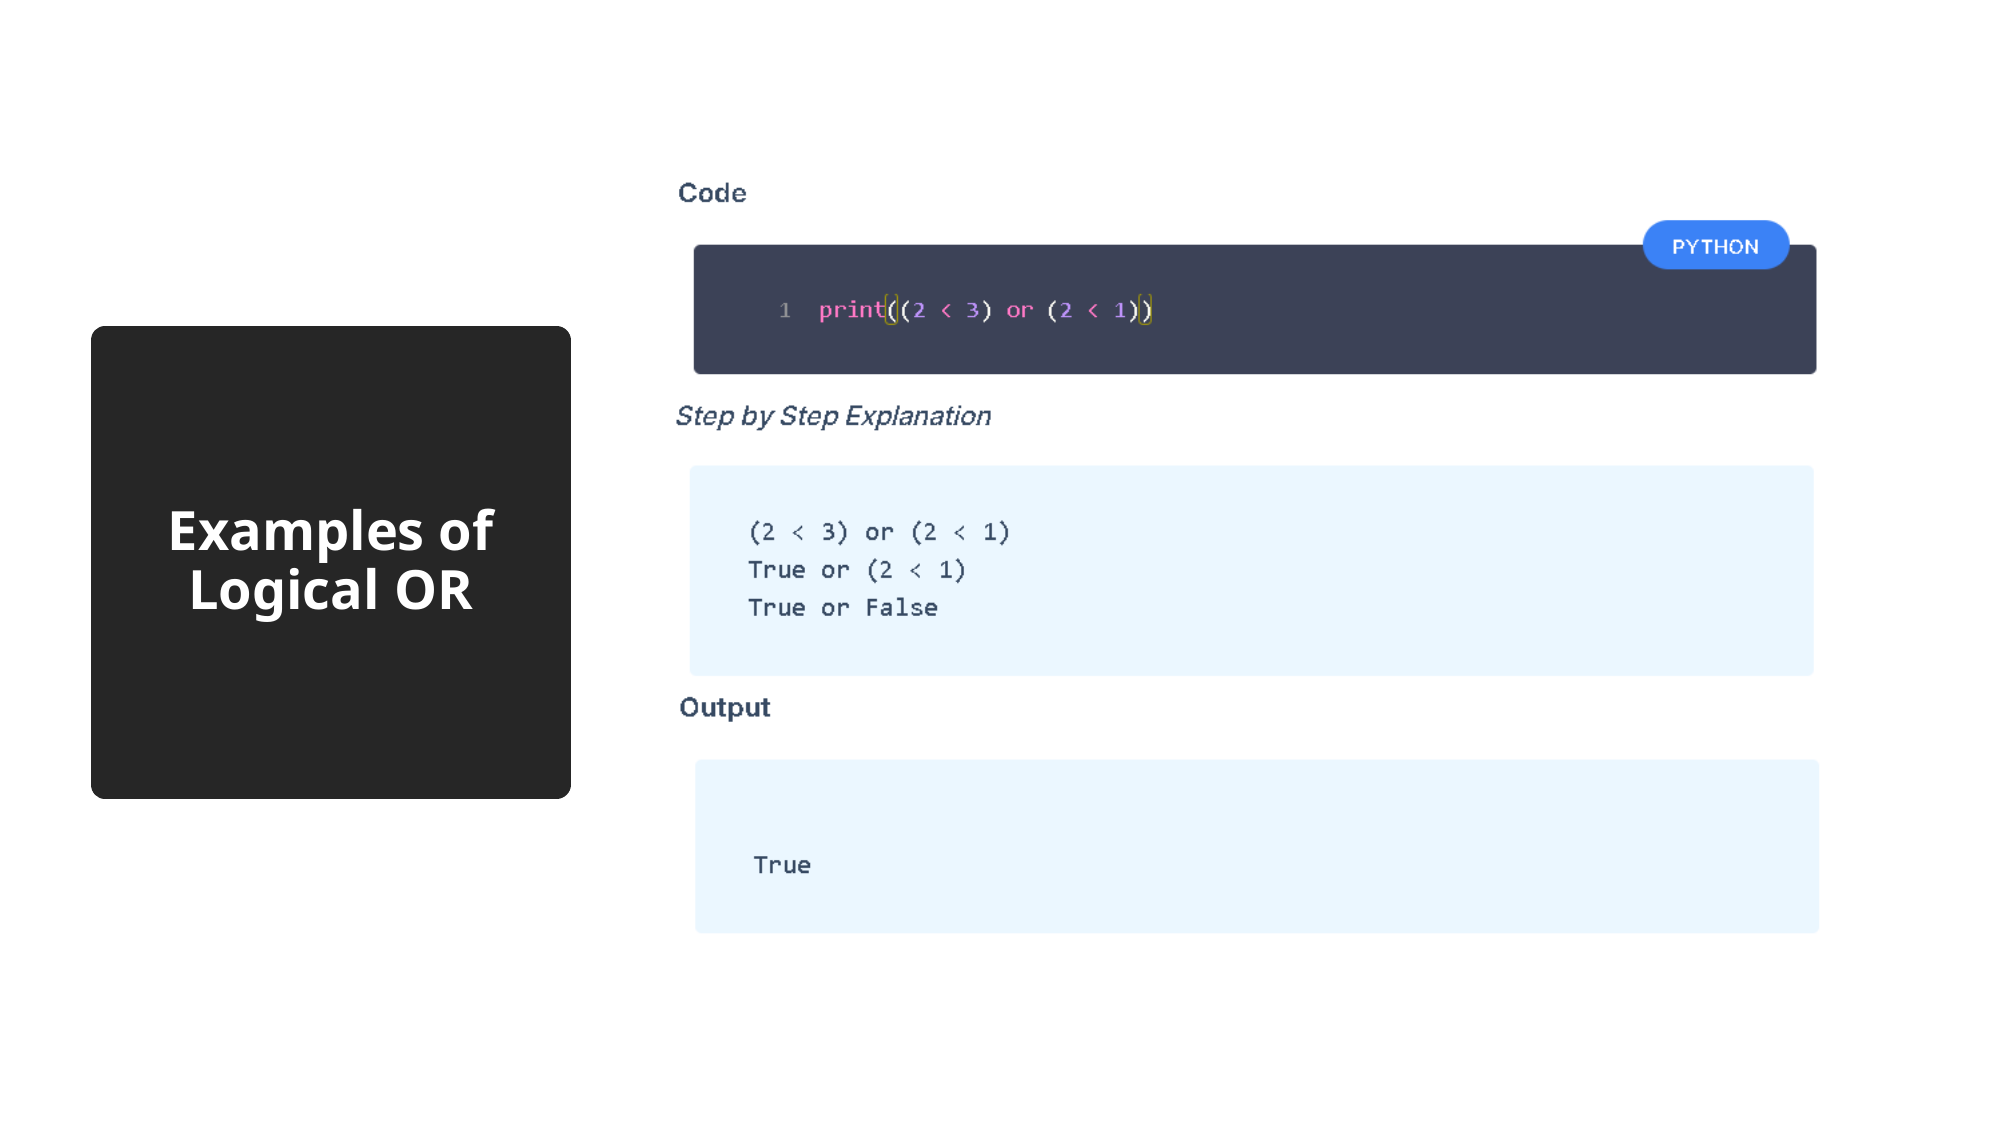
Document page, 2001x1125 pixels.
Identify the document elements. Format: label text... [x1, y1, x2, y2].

title Examples of Logical OR [105, 340, 557, 785]
picture [662, 175, 1842, 395]
picture [662, 688, 1842, 949]
picture [662, 403, 1842, 680]
